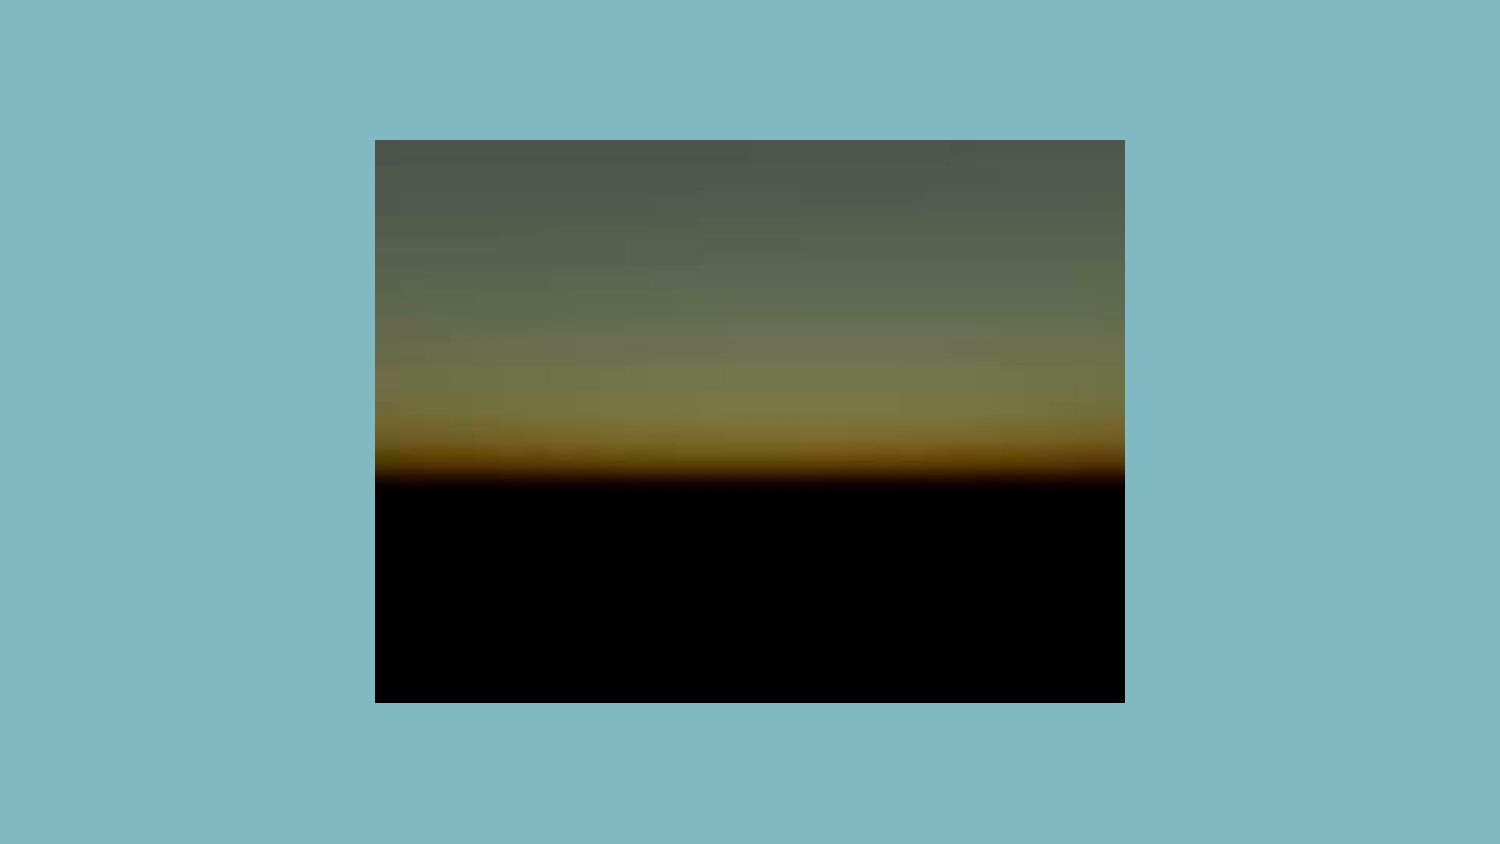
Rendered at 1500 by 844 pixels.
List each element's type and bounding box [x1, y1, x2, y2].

picture [374, 140, 1126, 704]
